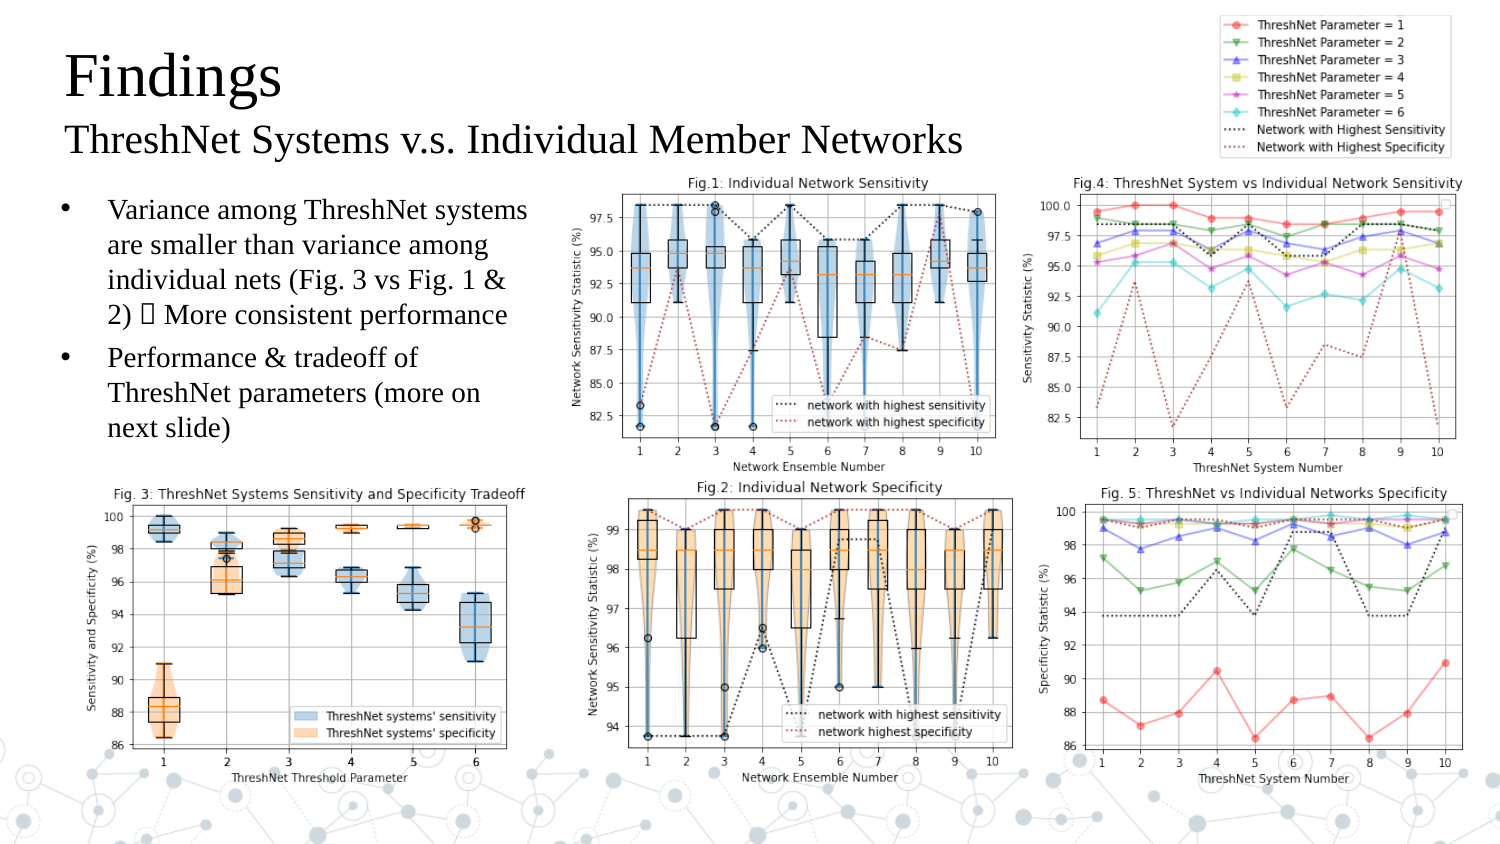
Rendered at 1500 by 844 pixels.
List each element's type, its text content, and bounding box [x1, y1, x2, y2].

text_box ThreshNet Systems v.s. Individual Member Networks [49, 104, 1018, 170]
picture [0, 0, 1500, 844]
text_box Findings [49, 26, 410, 104]
text_box Variance among ThreshNet systems are smaller than variance among individual nets (Fig. 3 vs Fig. 1 & 2)  More consistent performance Performance & tradeoff of ThreshNet parameters (more on next slide) [45, 182, 552, 540]
